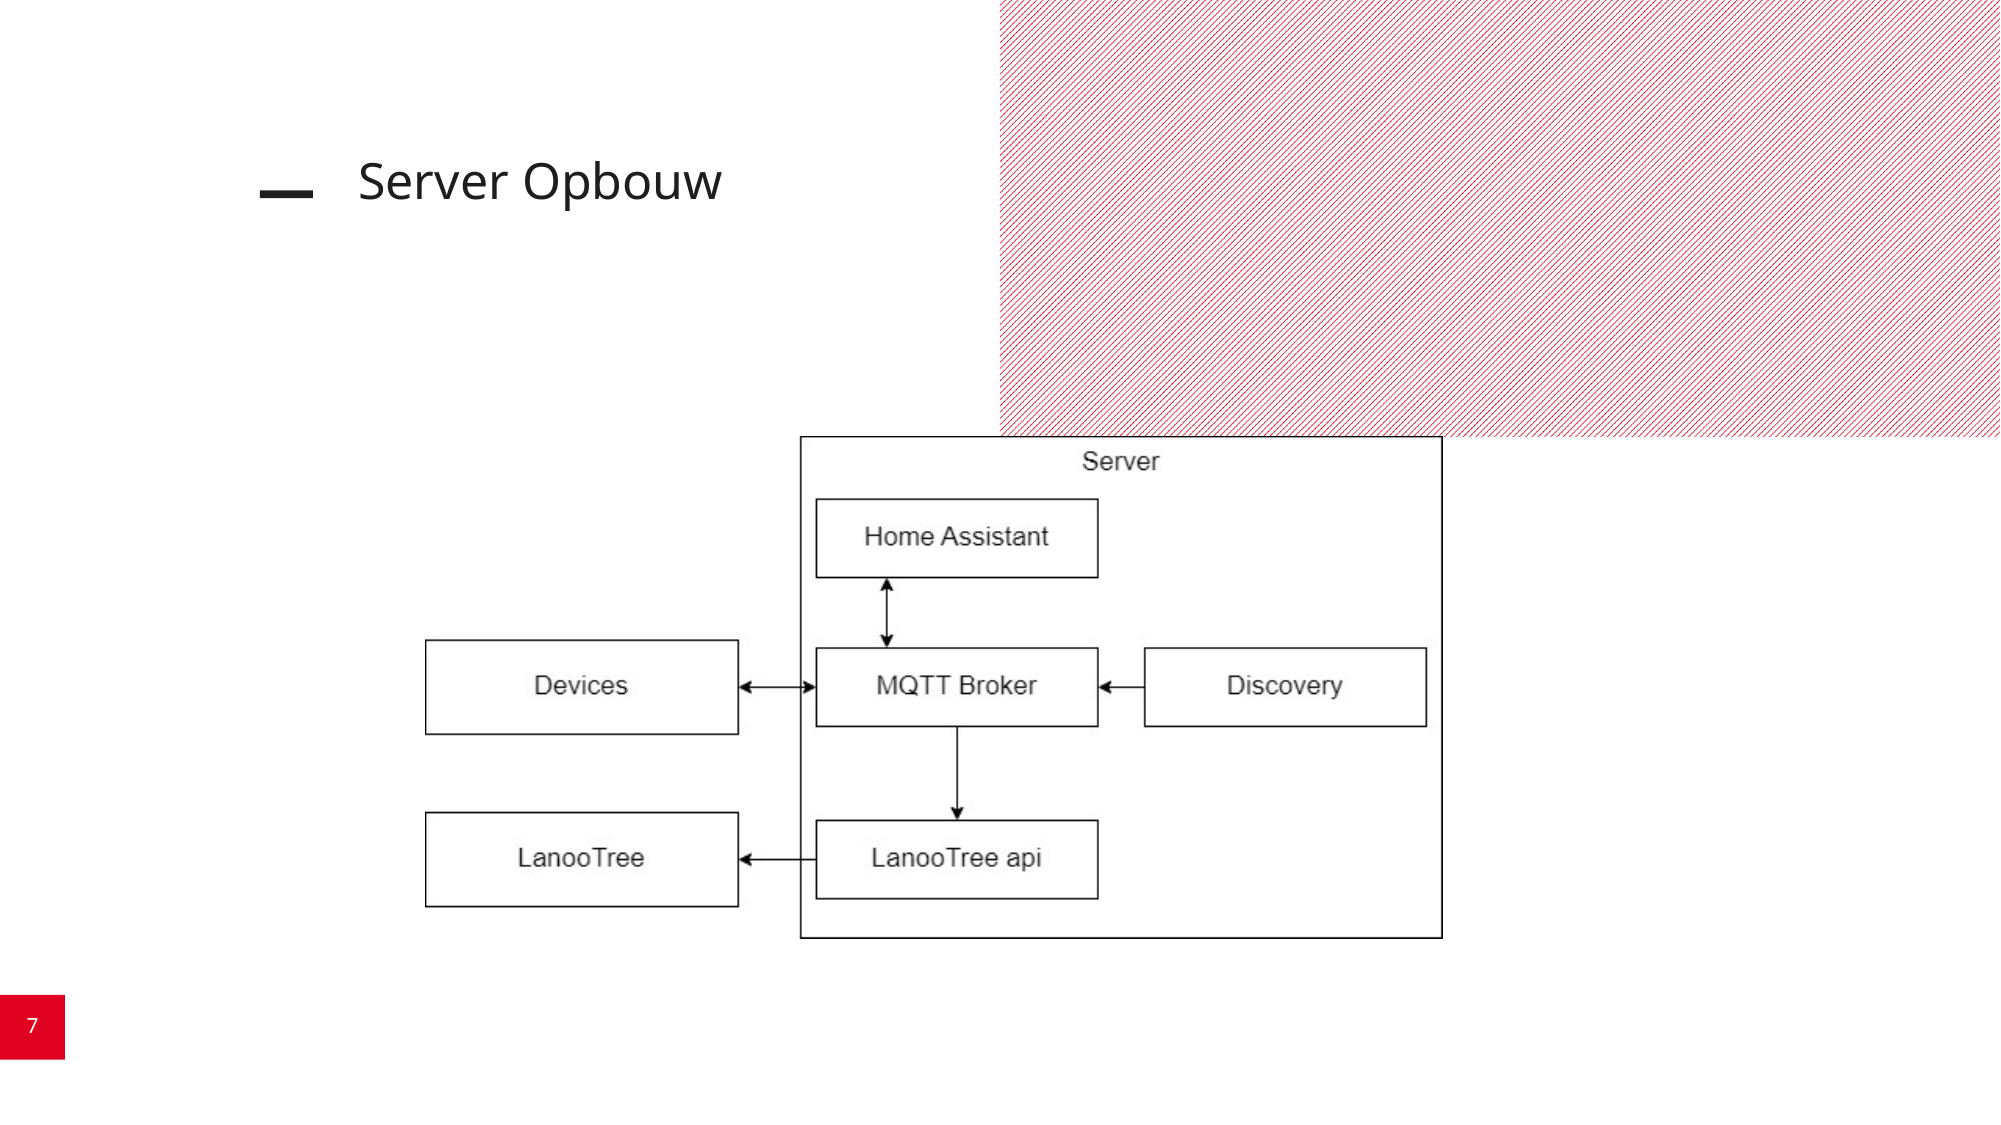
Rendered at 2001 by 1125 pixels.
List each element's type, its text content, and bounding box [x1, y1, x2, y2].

picture [424, 0, 2000, 1125]
title Server Opbouw [358, 138, 981, 218]
